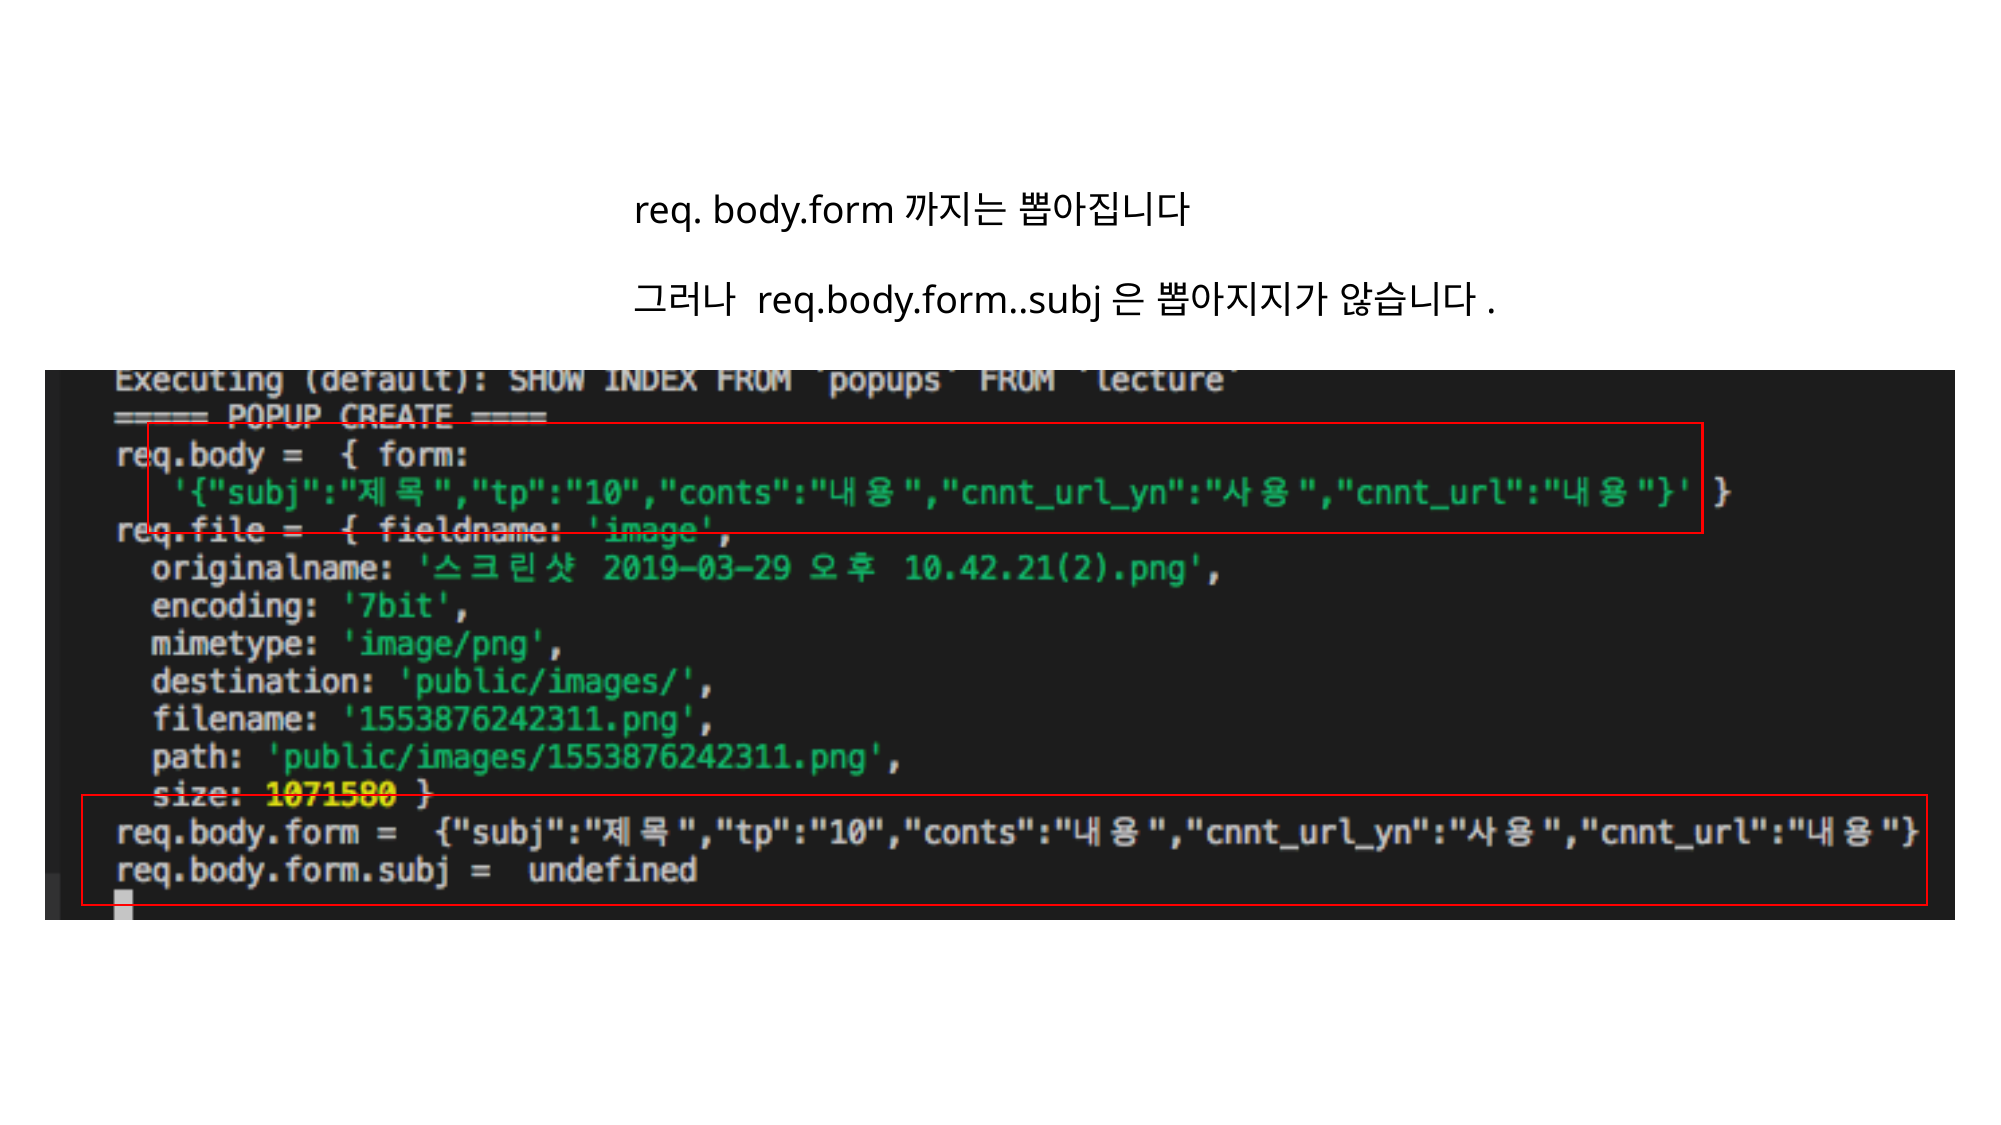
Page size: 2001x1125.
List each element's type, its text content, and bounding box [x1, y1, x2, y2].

picture [45, 370, 1955, 920]
text_box req. body.form까지는 뽑아집니다 그러나 req.body.form..subj은 뽑아지지가 않습니다. [619, 178, 1512, 328]
